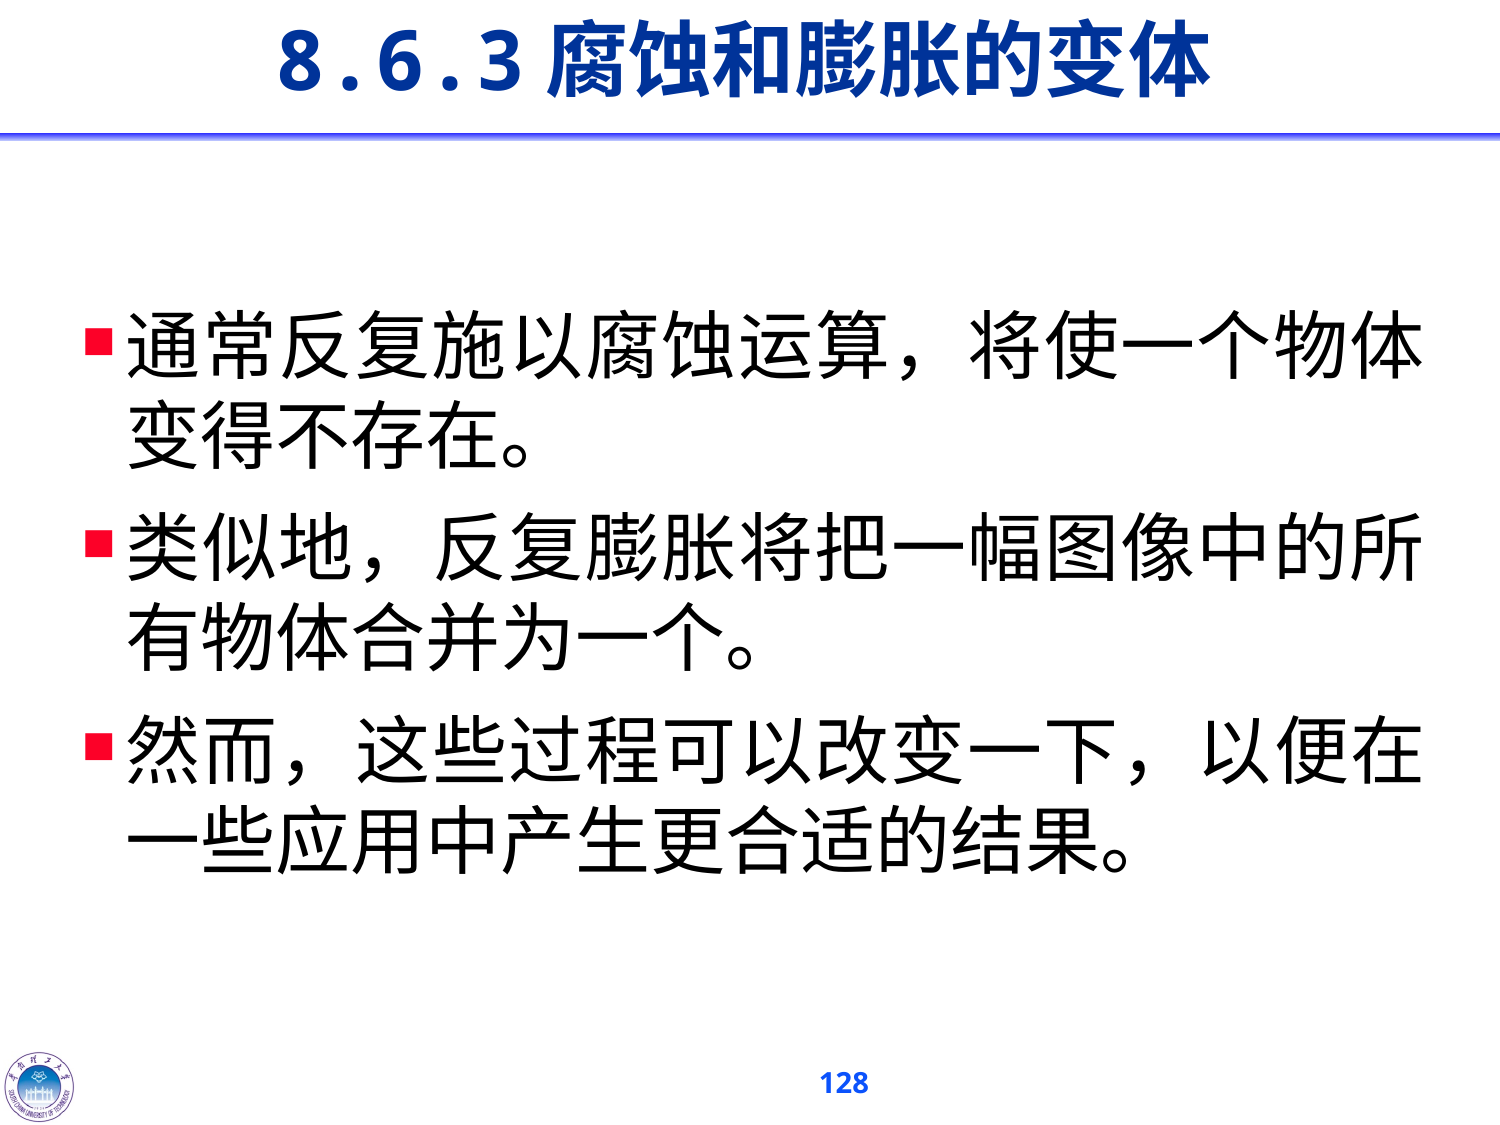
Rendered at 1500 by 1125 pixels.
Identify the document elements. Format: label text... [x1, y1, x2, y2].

list 通常反复施以腐蚀运算，将使一个物体变得不存在。 类似地，反复膨胀将把一幅图像中的所有物体合并为一个。 然而，这些过程可以改变一下，以便在一些应用中产生更合适的结果。 [73, 177, 1442, 1053]
picture [3, 1051, 75, 1123]
title 8.6.3腐蚀和膨胀的变体 [0, 9, 1500, 117]
